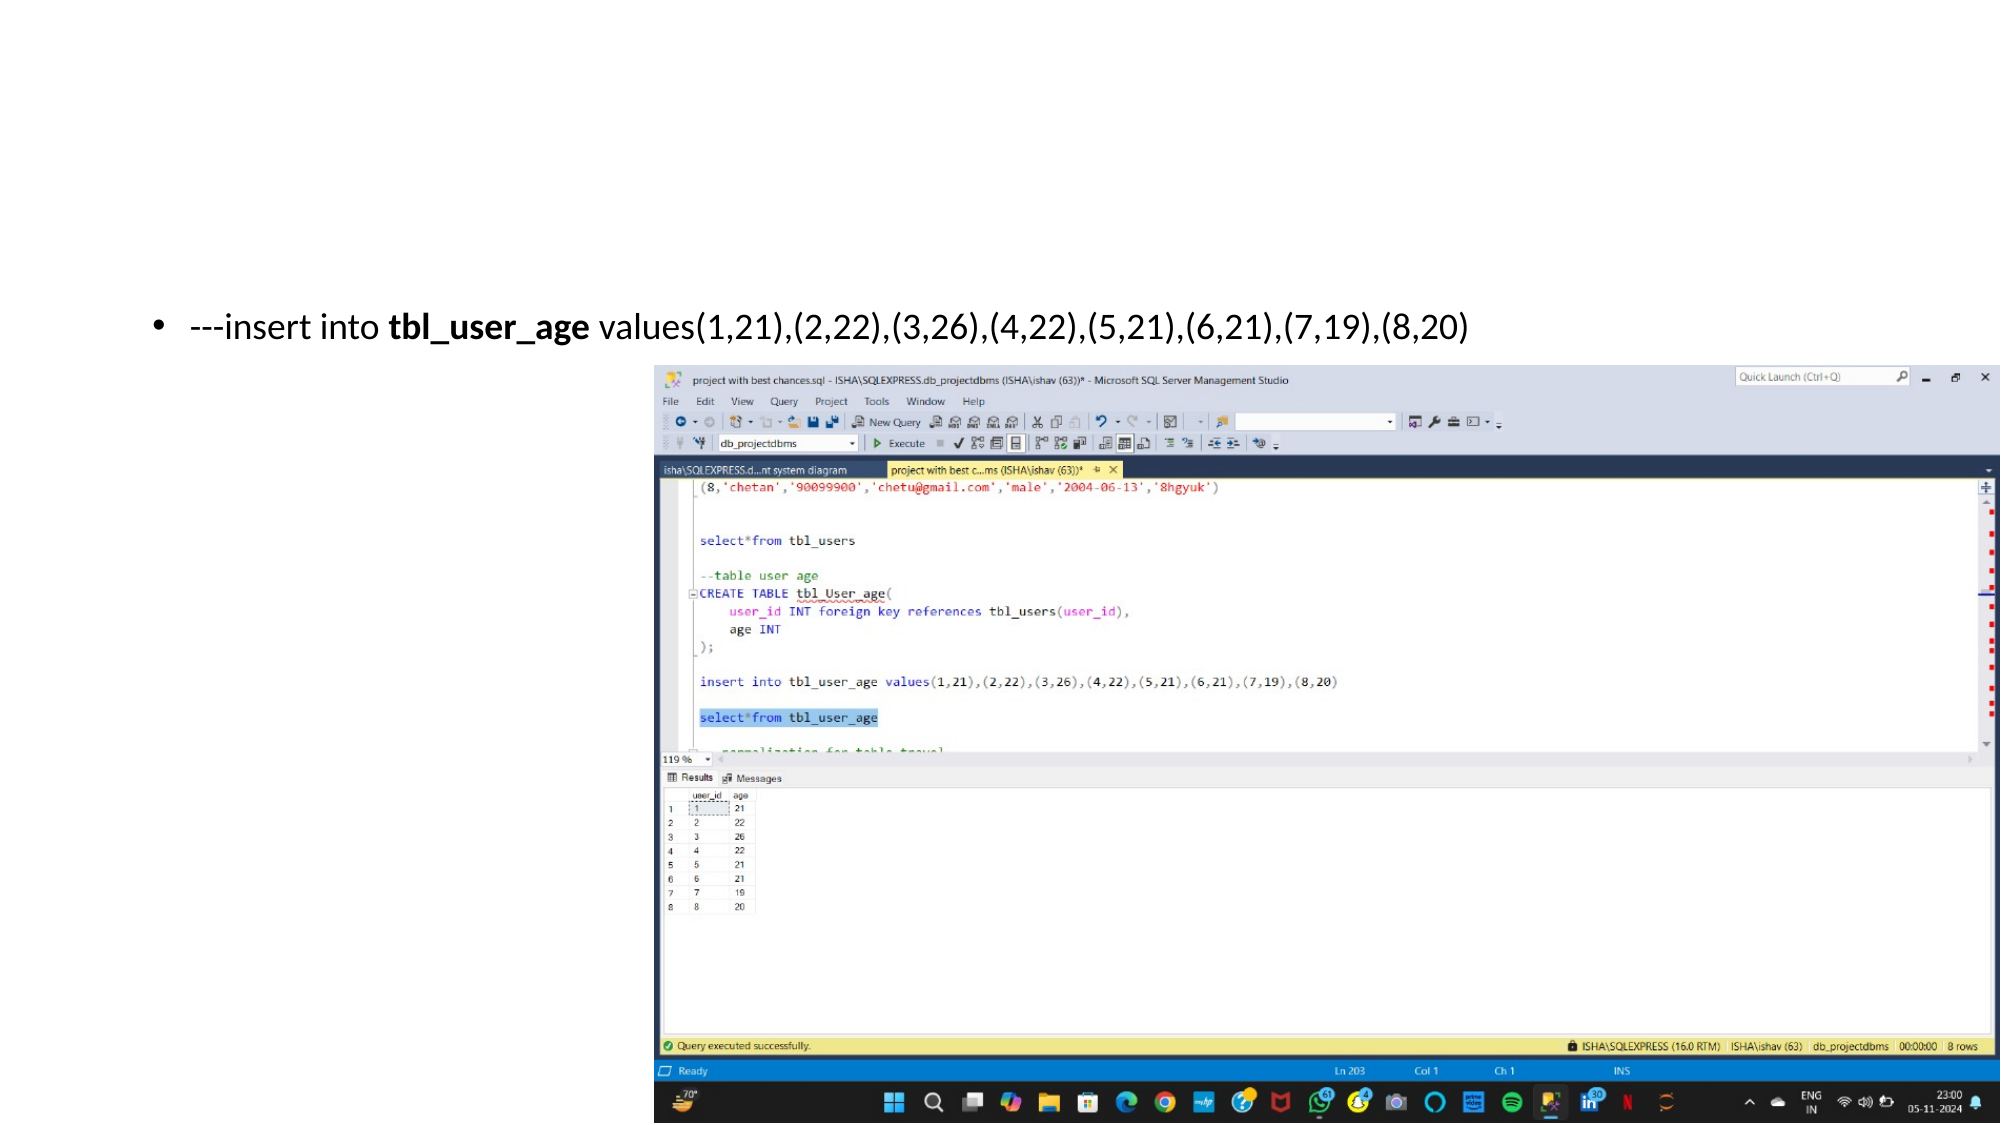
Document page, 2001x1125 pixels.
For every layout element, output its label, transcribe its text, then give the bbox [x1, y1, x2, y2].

picture [654, 365, 2000, 1123]
list ---insert into tbl_user_age values(1,21),(2,22),(3,26),(4,22),(5,21),(6,21),(7,19),(8,20) [137, 299, 1863, 1014]
